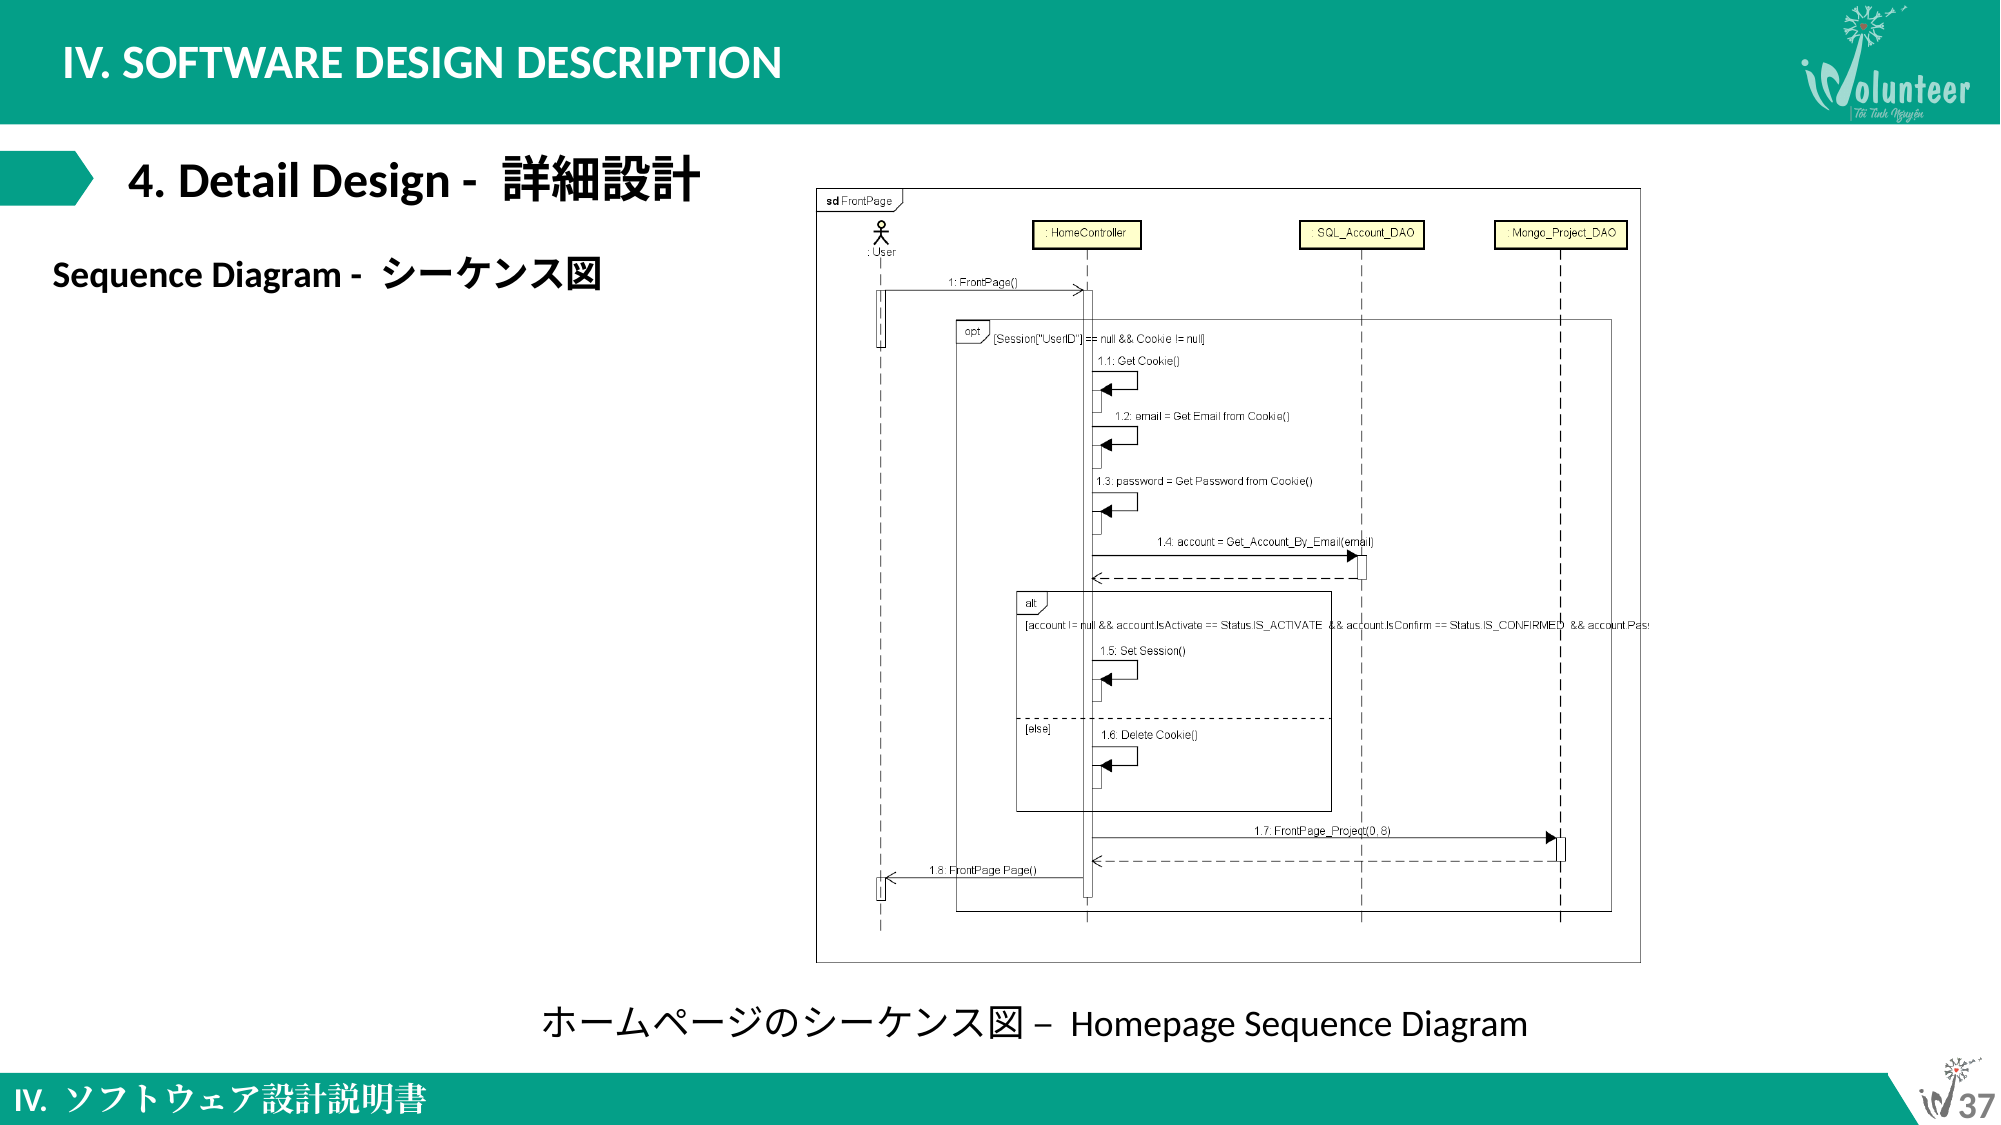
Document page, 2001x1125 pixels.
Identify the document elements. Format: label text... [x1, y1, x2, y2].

picture [807, 179, 1649, 971]
text_box III. SOFTWARE REQUIREMENT SPECIFICATION [42, 125, 971, 179]
text_box Sequence Diagram - シーケンス図 [37, 242, 618, 303]
picture [1919, 1057, 1982, 1119]
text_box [0, 140, 714, 216]
text_box ホームページのシーケンス図 – Homepage Sequence Diagram [525, 991, 1544, 1051]
text_box IV. SOFTWARE DESIGN DESCRIPTION [47, 23, 799, 96]
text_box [0, 1072, 1919, 1125]
text_box [1779, 0, 1997, 125]
text_box 37 [1943, 1073, 2000, 1125]
text_box [0, 0, 1779, 125]
